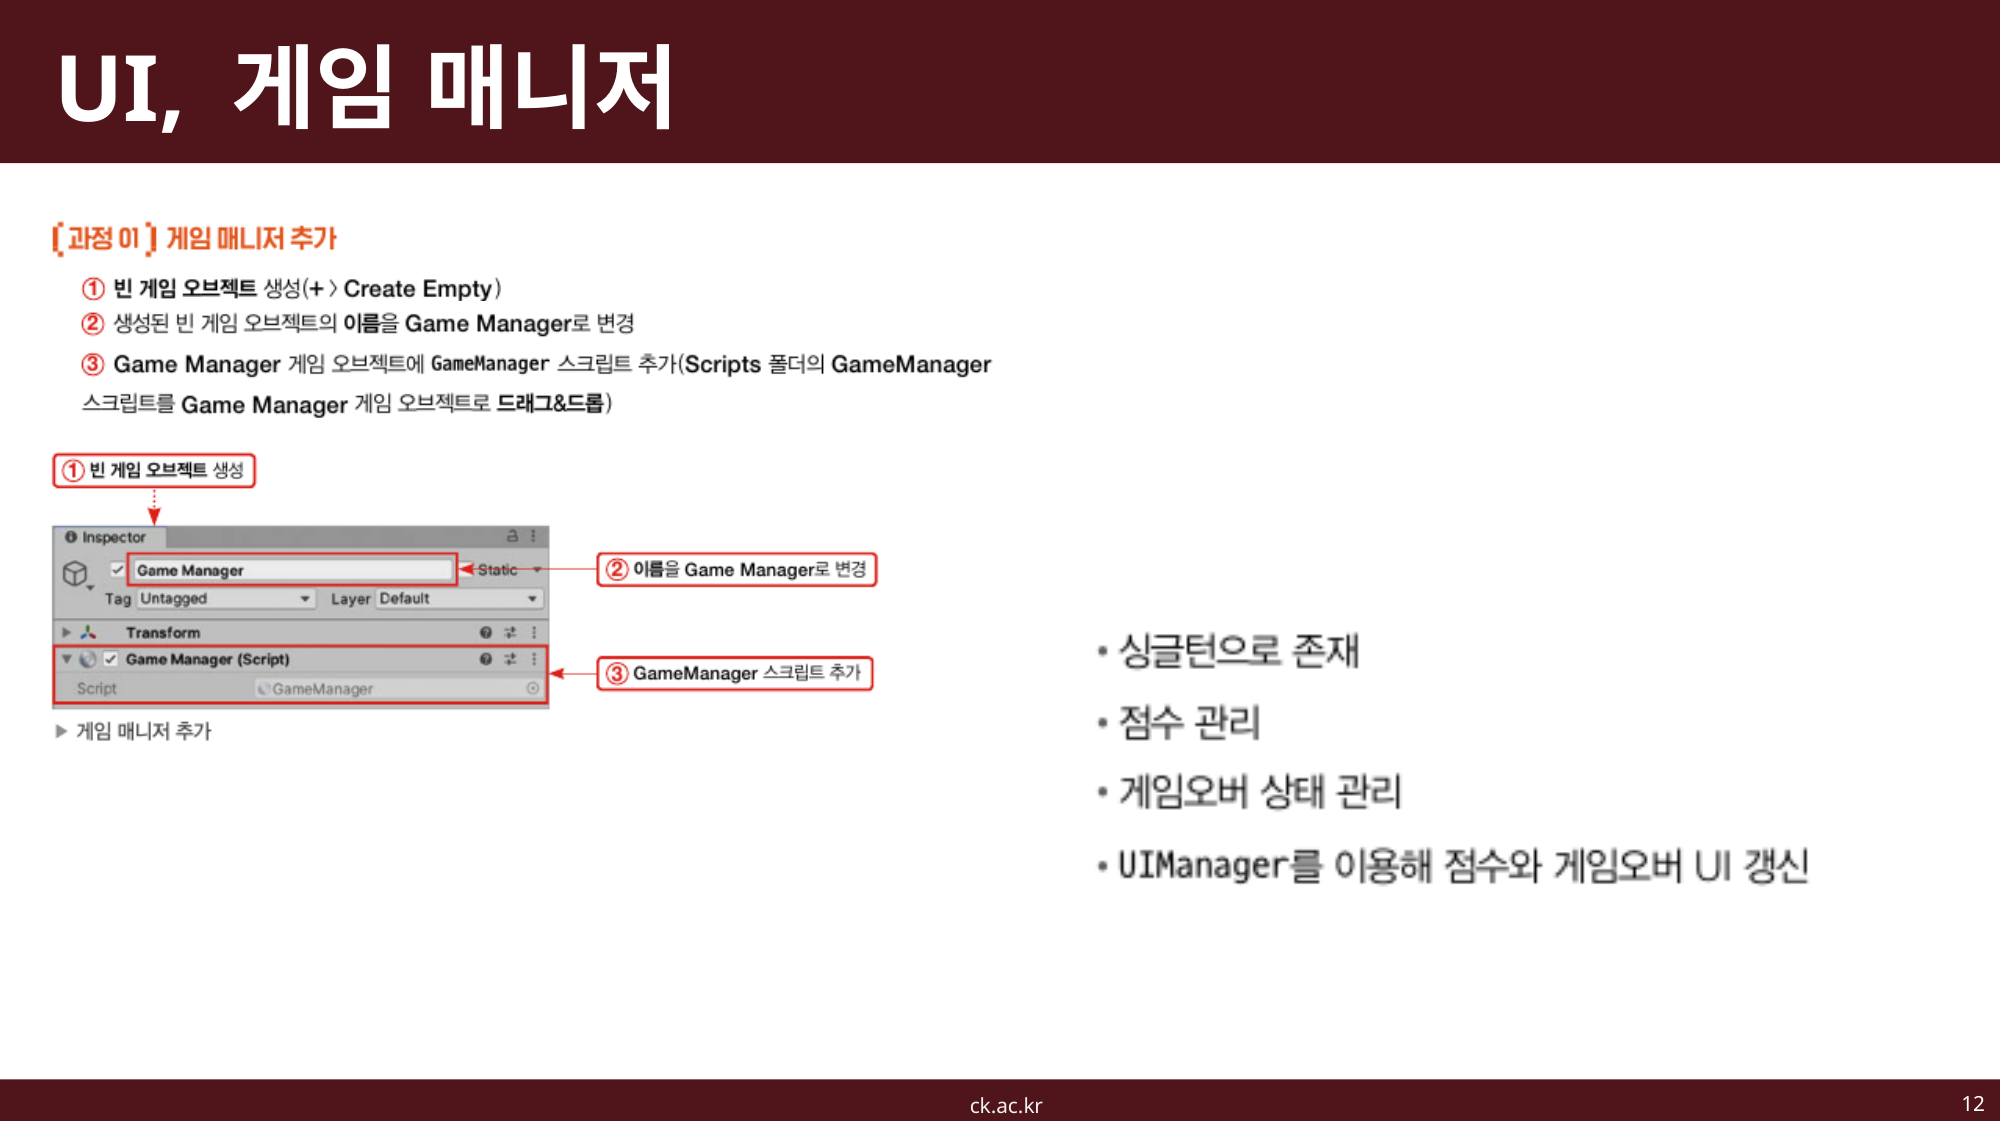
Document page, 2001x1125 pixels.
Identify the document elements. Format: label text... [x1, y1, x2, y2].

title UI, 게임 매니저 [39, 34, 1289, 149]
slide_number 12 [1911, 1083, 2000, 1125]
picture [32, 204, 1882, 920]
footer ck.ac.kr [949, 1084, 1064, 1125]
